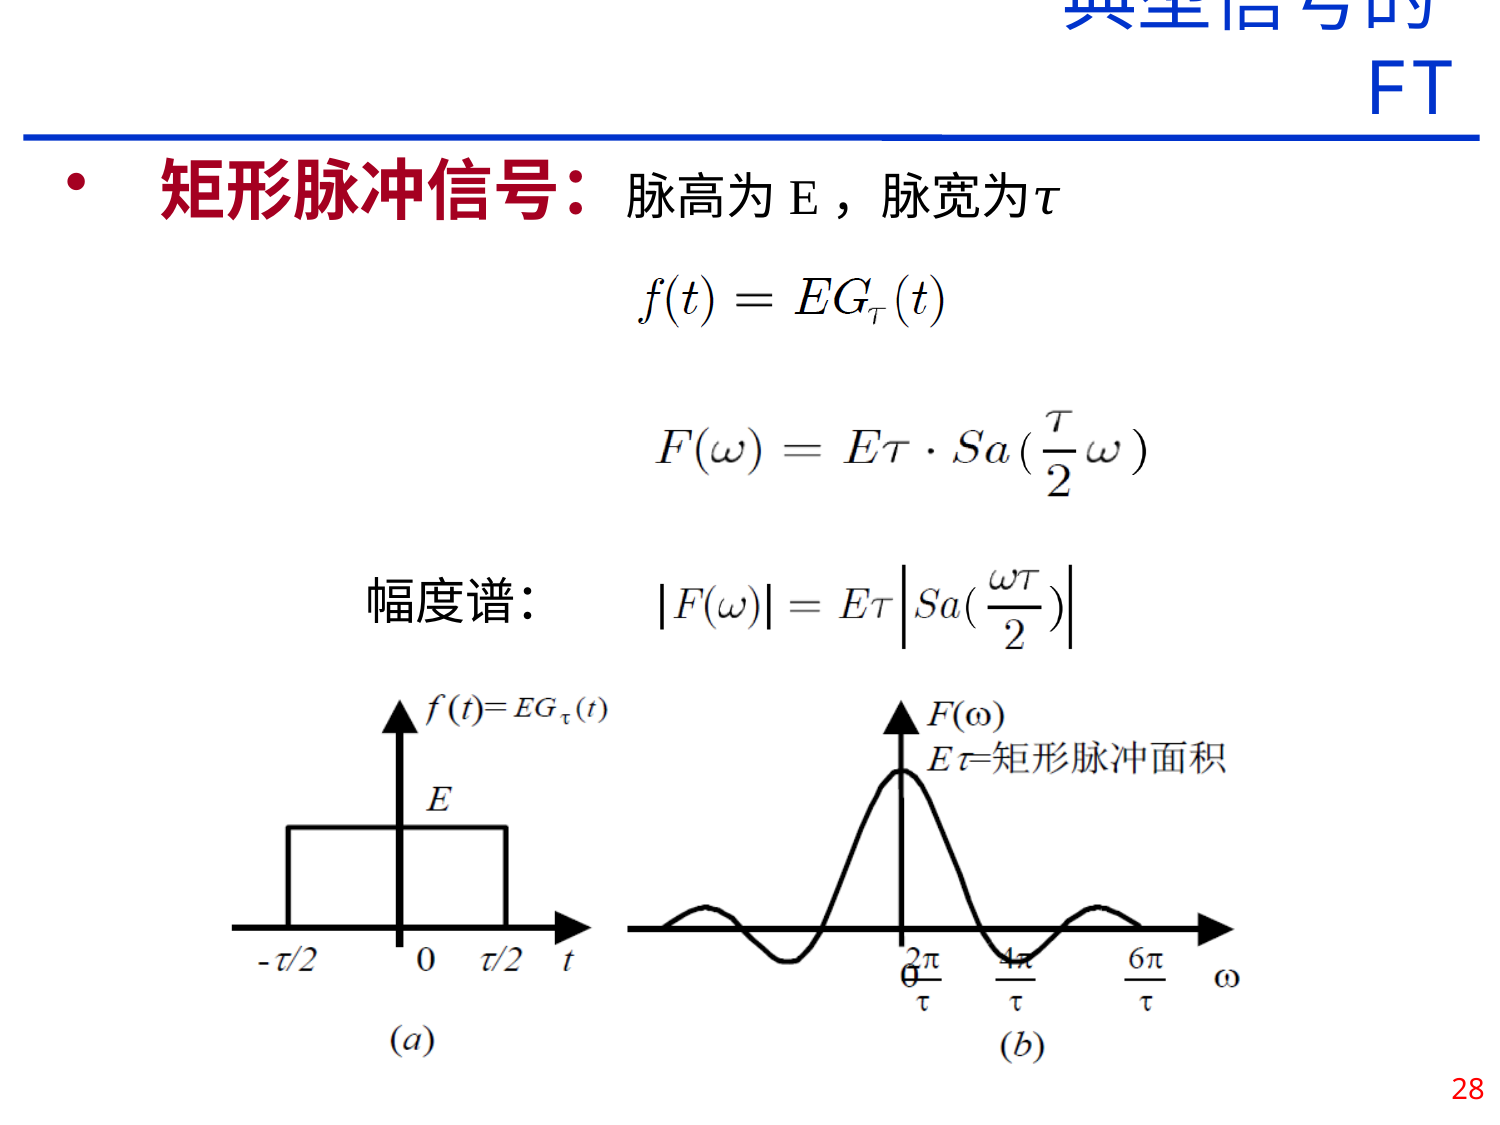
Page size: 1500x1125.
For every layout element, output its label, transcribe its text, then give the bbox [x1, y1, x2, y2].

slide_number 28 [1187, 1062, 1500, 1125]
picture [646, 400, 1159, 507]
text_box 矩形脉冲信号：脉高为E，脉宽为𝜏 幅度谱： [51, 149, 1471, 849]
picture [640, 550, 1079, 660]
picture [627, 262, 948, 334]
title 典型信号的FT [958, 24, 1471, 138]
picture [222, 688, 1246, 1070]
